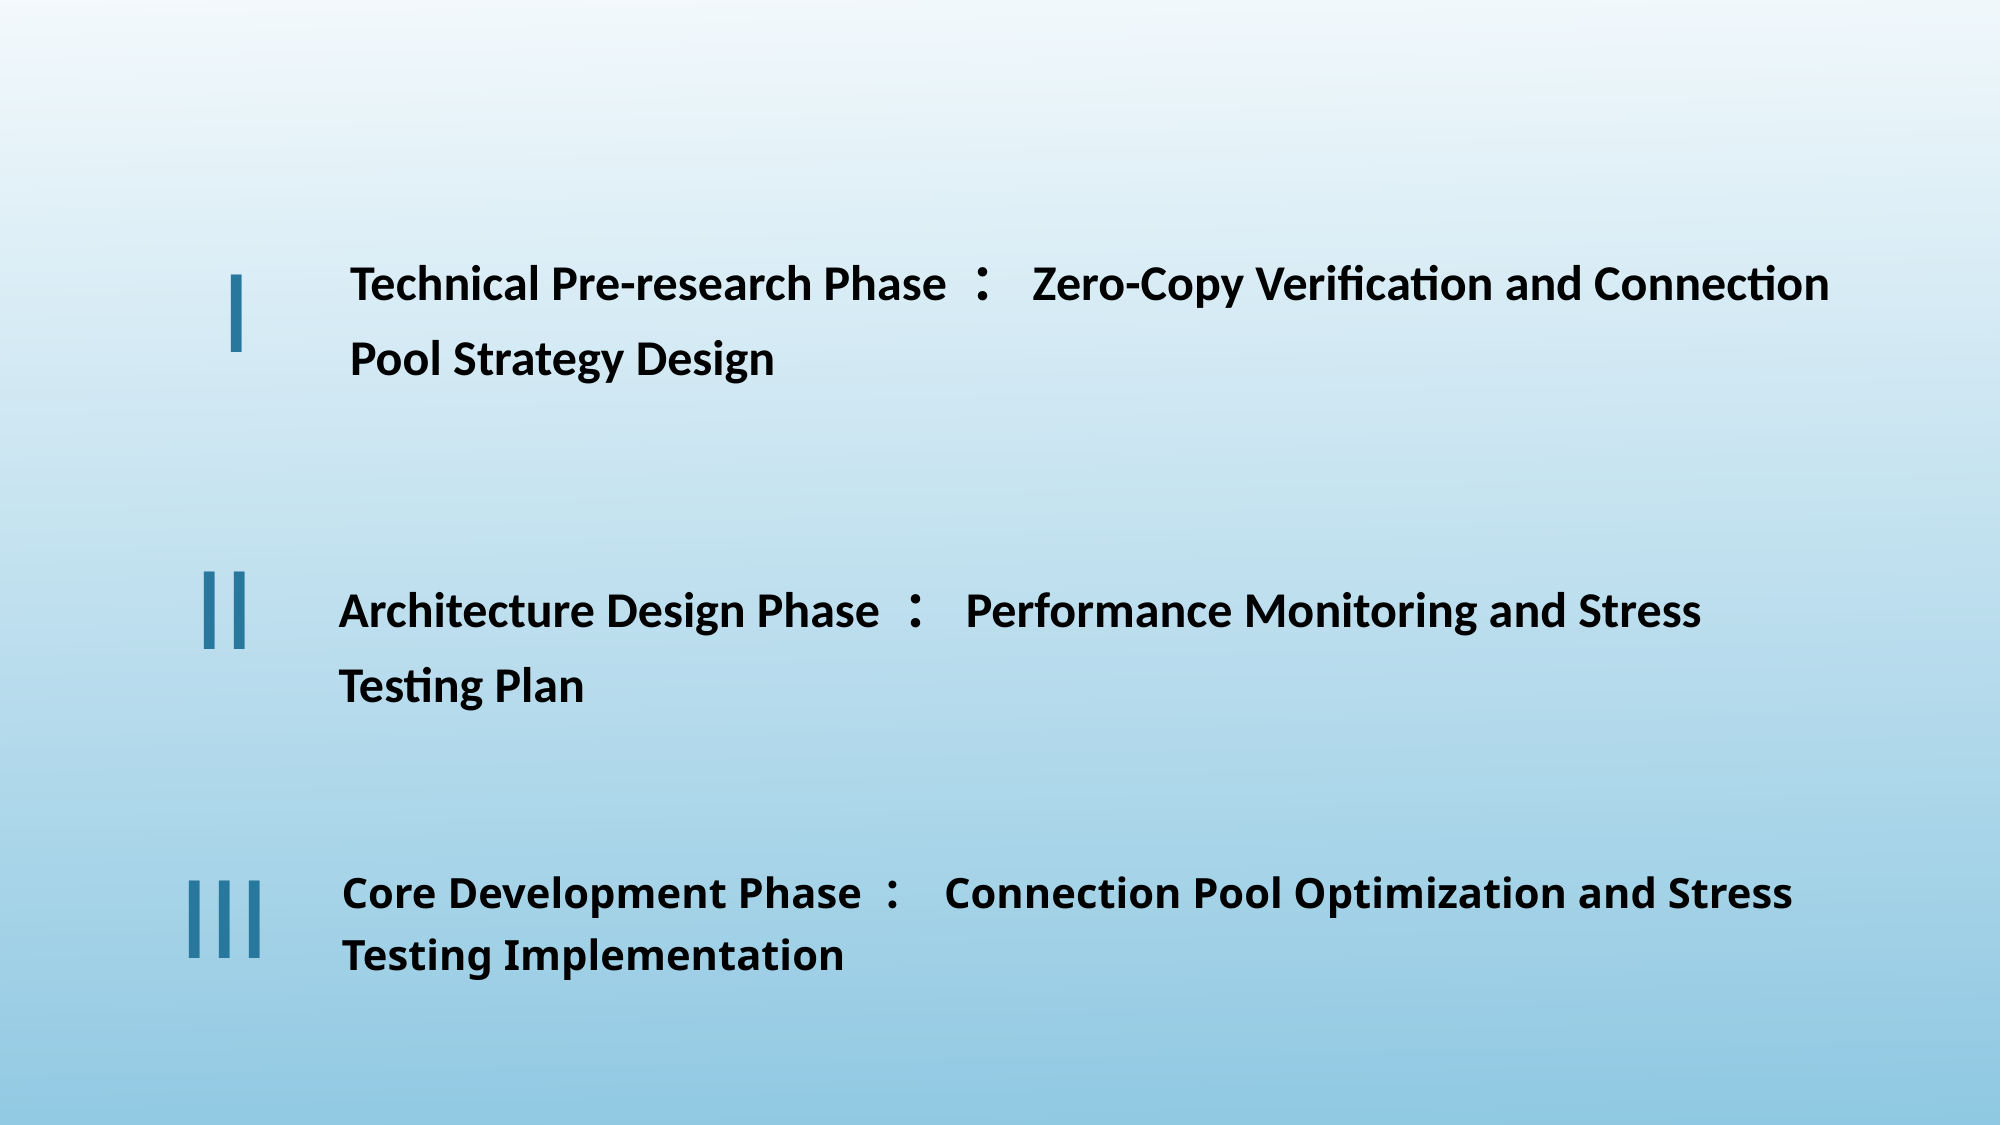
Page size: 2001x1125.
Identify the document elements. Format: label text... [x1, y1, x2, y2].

list Technical Pre-research Phase ：Zero-Copy Verification and Connection Pool Strategy Design [350, 235, 1859, 336]
list Core Development Phase ： Connection Pool Optimization and Stress Testing Implementation [341, 854, 1850, 955]
list I [164, 237, 309, 359]
list Architecture Design Phase ：Performance Monitoring and Stress Testing Plan [338, 562, 1847, 663]
list III [153, 843, 297, 965]
list II [153, 534, 297, 656]
